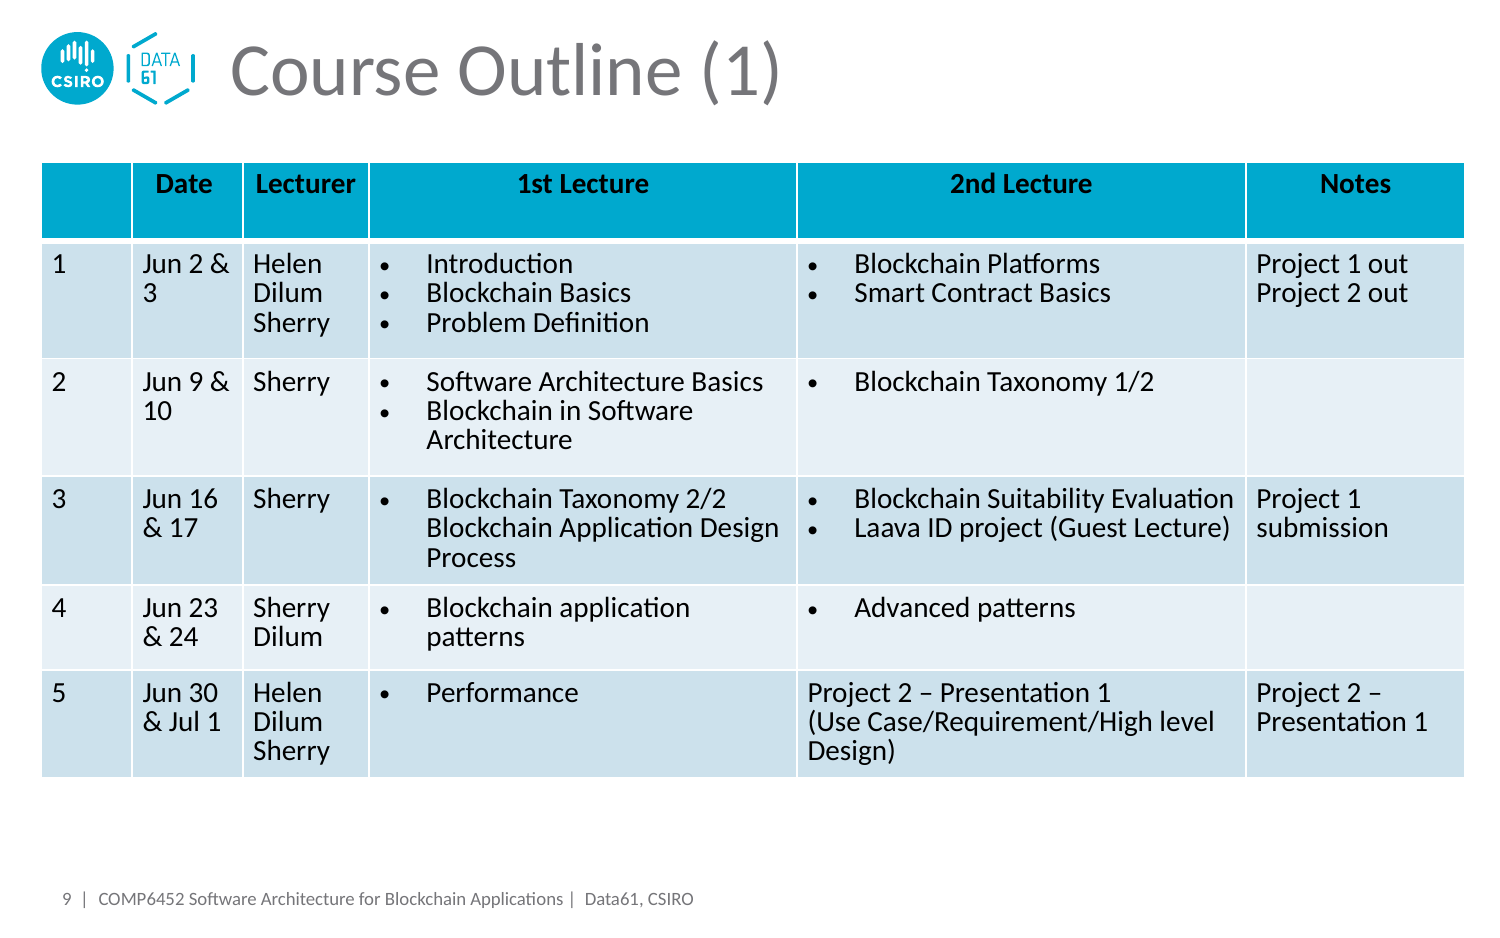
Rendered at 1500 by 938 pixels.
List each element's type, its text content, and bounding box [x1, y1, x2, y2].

table_cell Project 2 – Presentation 1 [1247, 671, 1464, 777]
table_cell Jun 2 & 3 [133, 244, 242, 358]
table_cell Jun 23 & 24 [133, 586, 242, 669]
table_cell Blockchain Taxonomy 2/2 Blockchain Application Design Process [370, 477, 796, 584]
table_cell 4 [42, 586, 131, 669]
table_cell Advanced patterns [798, 586, 1245, 669]
table_cell Helen Dilum Sherry [244, 671, 368, 777]
table_cell Blockchain Platforms Smart Contract Basics [798, 244, 1245, 358]
table_cell [1247, 586, 1464, 669]
table_cell 3 [42, 477, 131, 584]
table_header Notes [1247, 163, 1464, 238]
table_header Date [133, 163, 242, 238]
table_cell Jun 16 & 17 [133, 477, 242, 584]
table_cell Jun 9 & 10 [133, 359, 242, 475]
table_header Lecturer [244, 163, 368, 238]
table_cell Introduction Blockchain Basics Problem Definition [370, 244, 796, 358]
table_cell Blockchain Suitability Evaluation Laava ID project (Guest Lecture) [798, 477, 1245, 584]
title Course Outline (1) [230, 19, 1093, 137]
table_cell Sherry Dilum [244, 586, 368, 669]
table_cell Software Architecture Basics Blockchain in Software Architecture [370, 359, 796, 475]
table_cell 5 [42, 671, 131, 777]
table_cell Jun 30 & Jul 1 [133, 671, 242, 777]
table_cell 1 [42, 244, 131, 358]
table_cell [1247, 359, 1464, 475]
table_cell Project 1 out Project 2 out [1247, 244, 1464, 358]
table_cell 2 [42, 359, 131, 475]
table_header [42, 163, 131, 238]
table_cell Project 2 – Presentation 1 (Use Case/Requirement/High level Design) [798, 671, 1245, 777]
table_cell Performance [370, 671, 796, 777]
table_cell Sherry [244, 477, 368, 584]
table_cell Helen Dilum Sherry [244, 244, 368, 358]
table_header 2nd Lecture [798, 163, 1245, 238]
table_cell Blockchain application patterns [370, 586, 796, 669]
footer COMP6452 Software Architecture for Blockchain Applications | Data61, CSIRO [98, 889, 1097, 907]
table_cell Sherry [244, 359, 368, 475]
table_cell Project 1 submission [1247, 477, 1464, 584]
table_cell Blockchain Taxonomy 1/2 [798, 359, 1245, 475]
slide_number 9 | [41, 889, 89, 907]
table_header 1st Lecture [370, 163, 796, 238]
